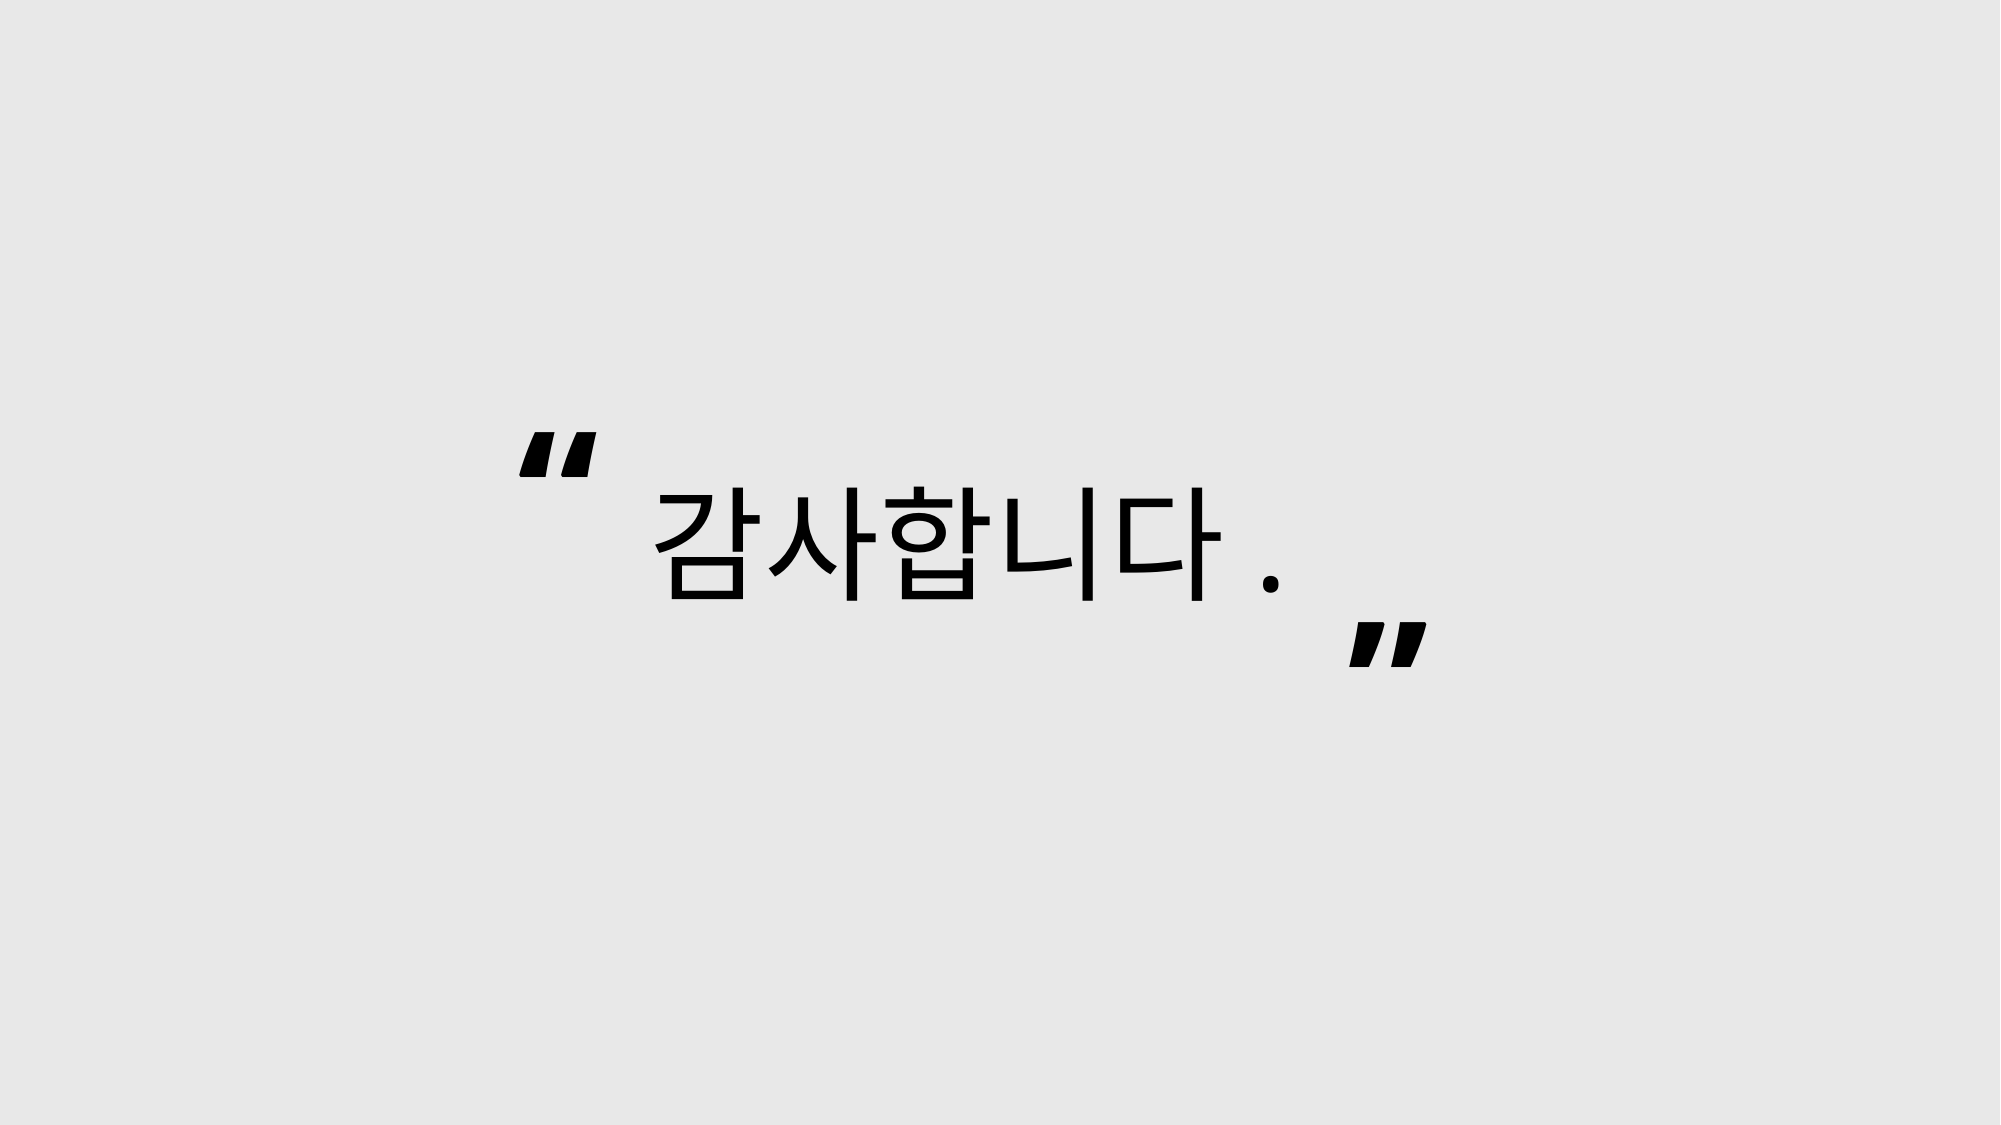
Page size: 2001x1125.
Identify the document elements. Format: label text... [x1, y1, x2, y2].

text_box ” [1332, 562, 1601, 798]
text_box “ [502, 373, 767, 608]
text_box 감사합니다. [634, 458, 1521, 624]
